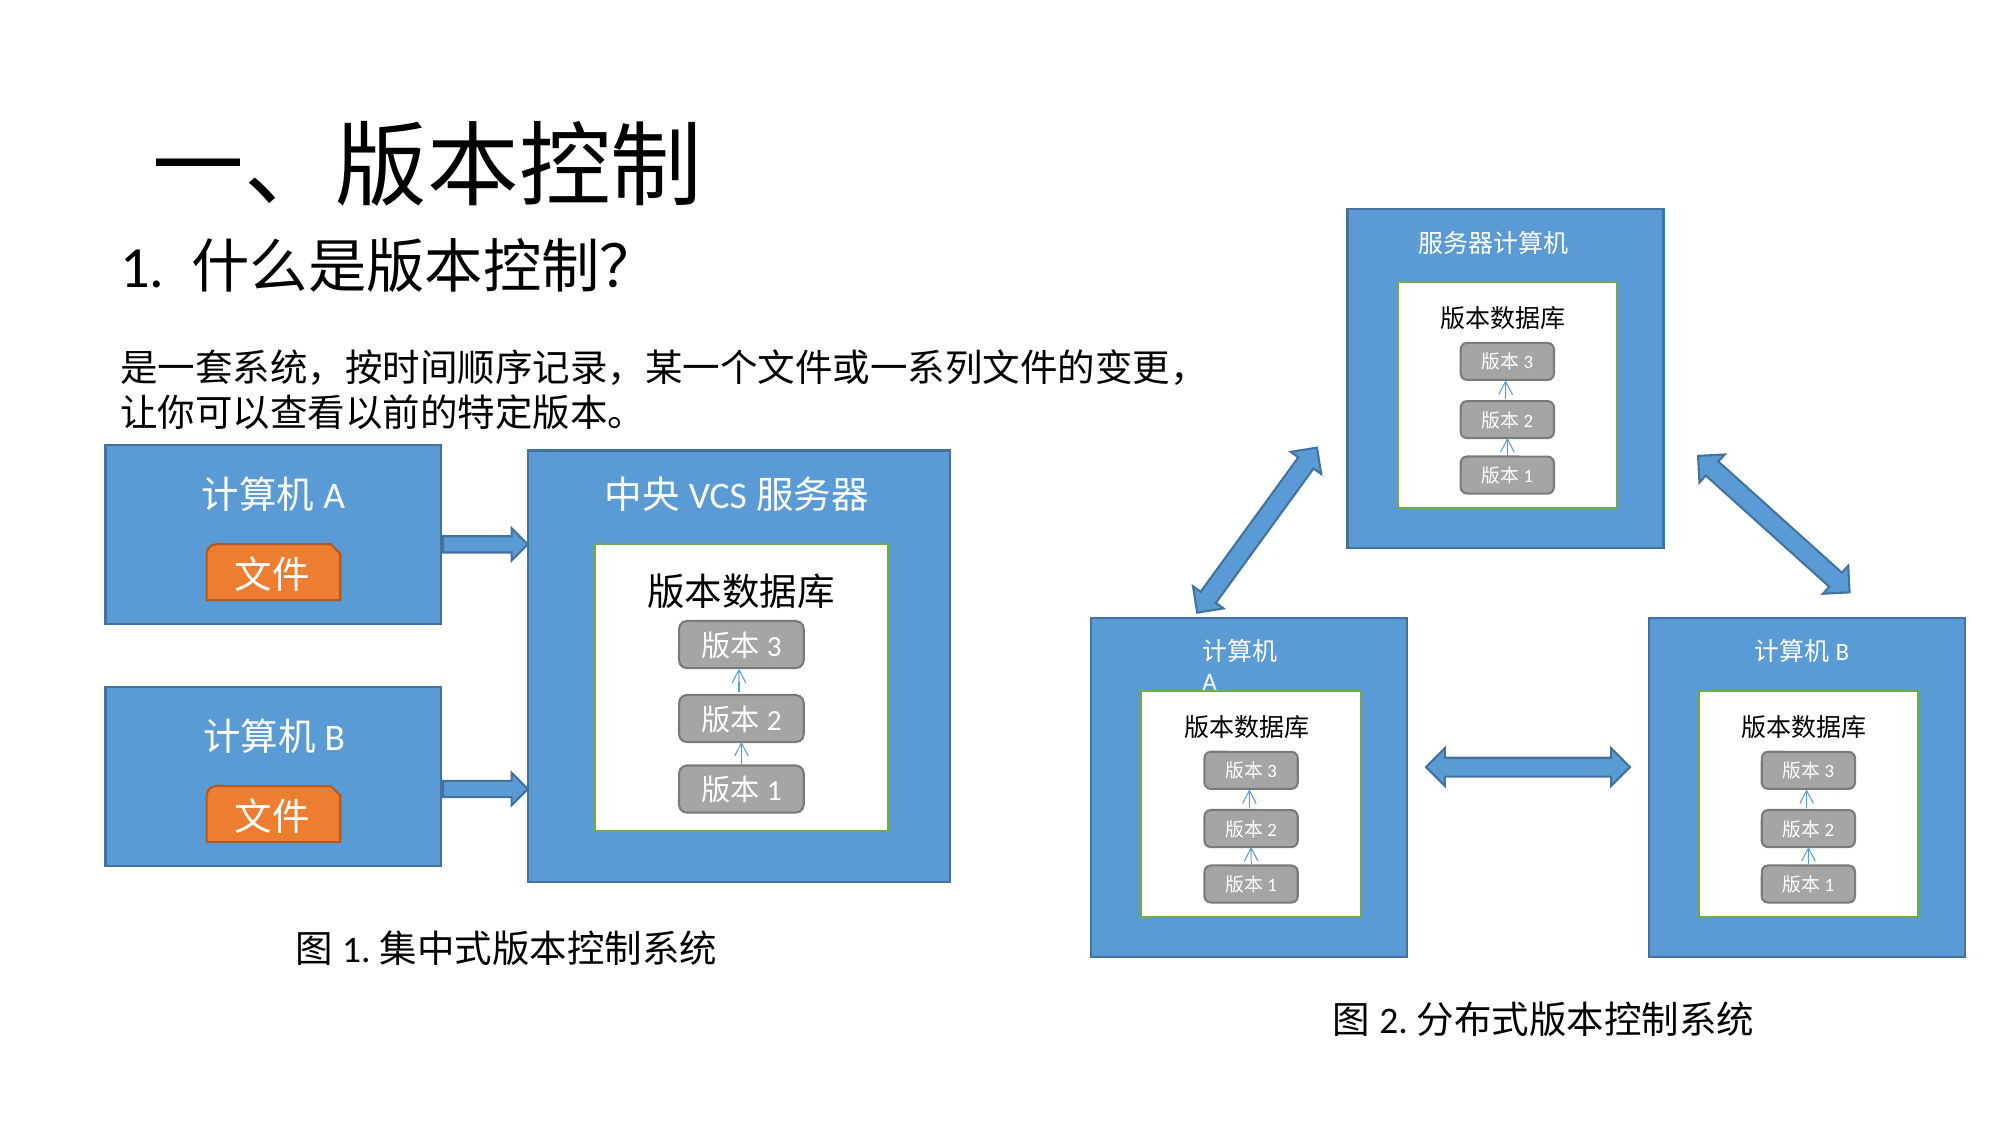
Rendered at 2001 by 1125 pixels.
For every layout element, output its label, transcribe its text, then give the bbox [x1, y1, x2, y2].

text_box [527, 450, 951, 882]
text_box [1347, 208, 1664, 549]
text_box [1696, 453, 1851, 595]
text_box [1091, 617, 1408, 957]
text_box [442, 525, 527, 564]
text_box 图1.集中式版本控制系统 [280, 917, 732, 977]
text_box 1. 什么是版本控制？ 是一套系统，按时间顺序记录，某一个文件或一系列文件的变更， 让你可以查看以前的特定版本。 [105, 221, 1895, 917]
title 一、版本控制 [137, 59, 1863, 221]
text_box 图2.分布式版本控制系统 [1318, 988, 1770, 1049]
text_box [1424, 745, 1632, 789]
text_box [105, 686, 442, 866]
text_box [1648, 617, 1965, 957]
text_box [1191, 446, 1323, 614]
text_box [442, 770, 527, 808]
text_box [105, 445, 442, 624]
